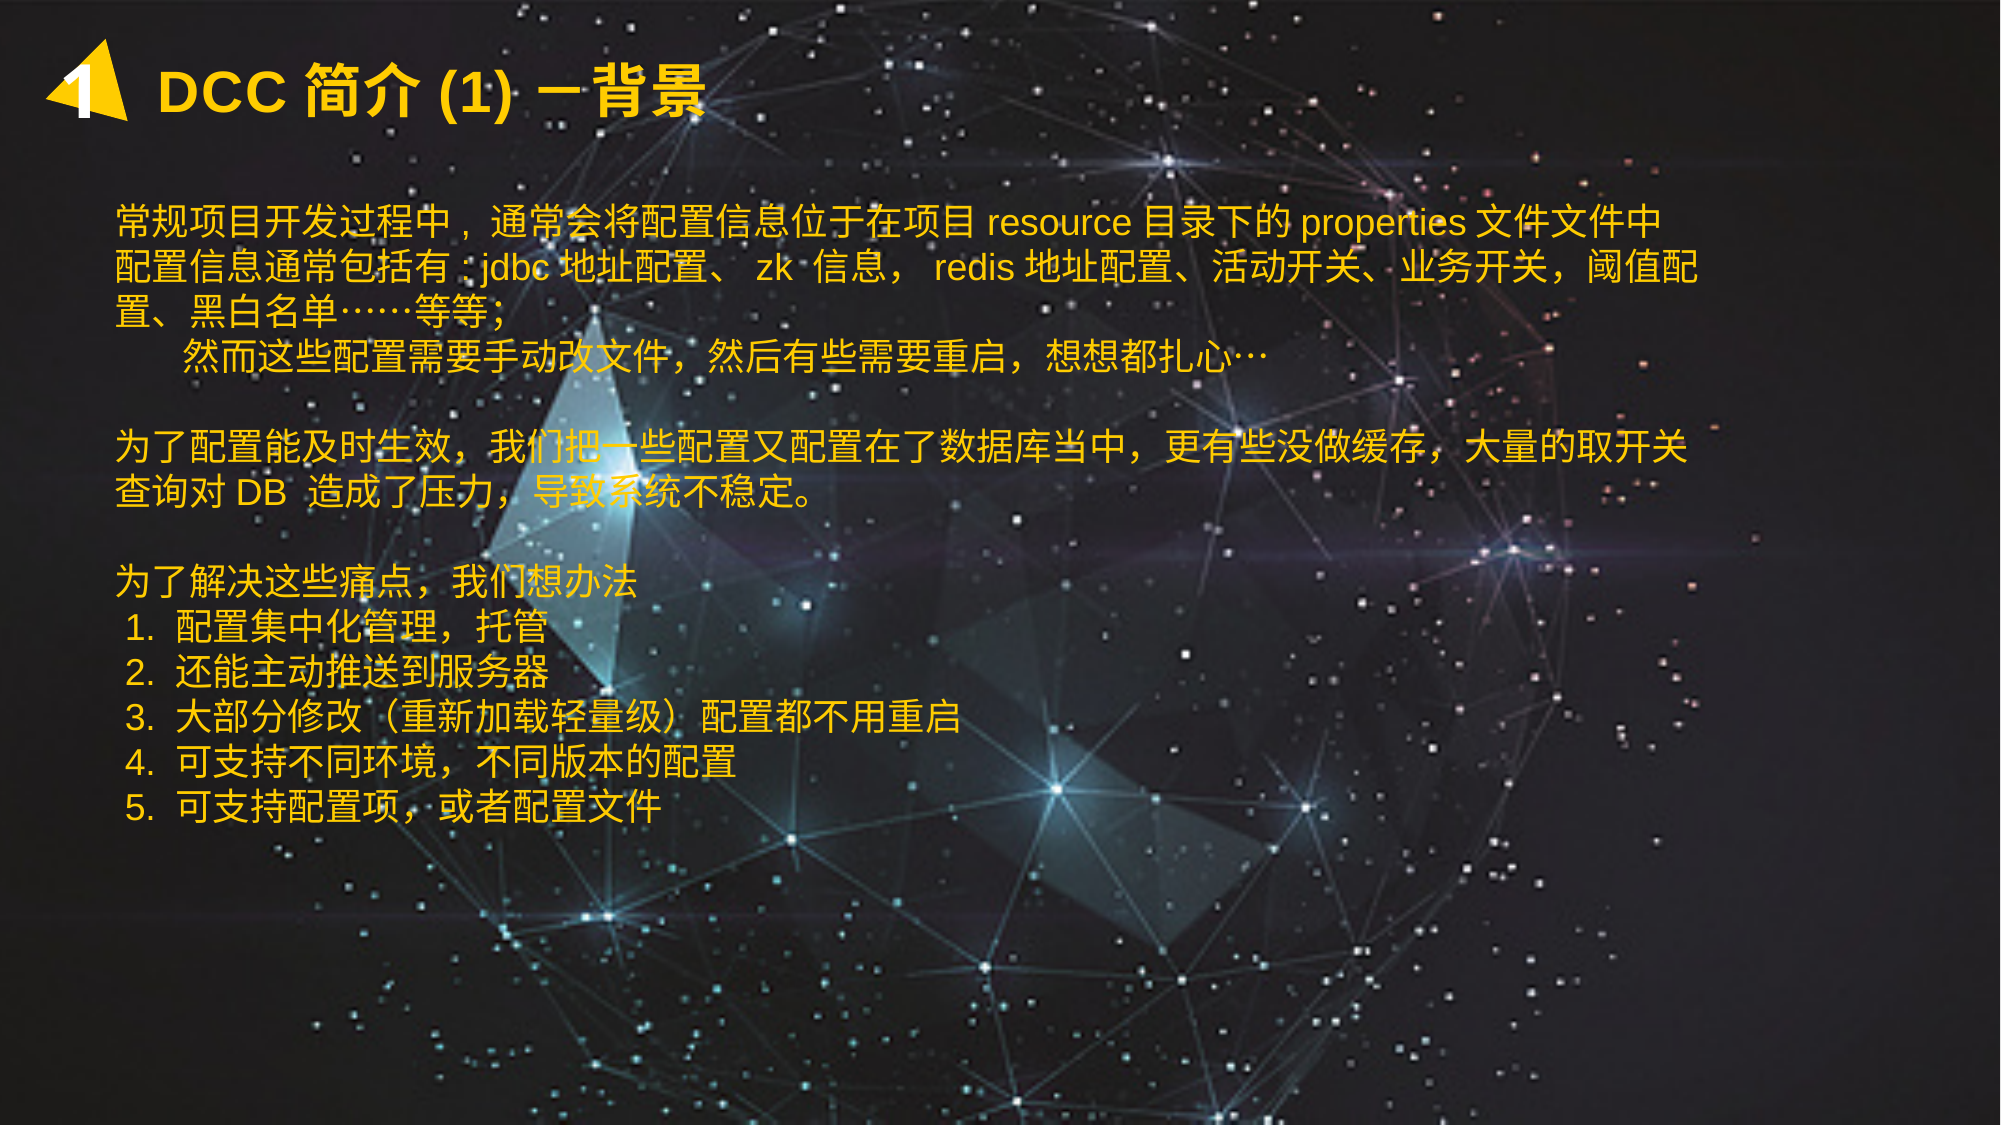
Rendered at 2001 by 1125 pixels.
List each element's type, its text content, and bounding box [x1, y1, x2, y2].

text_box 常规项目开发过程中, 通常会将配置信息位于在项目resource目录下的properties文件文件中 配置信息通常包括有: jdbc地址配置、zk 信息，redis地址配置、活动开关、业务开关，阈值配置、黑白名单……等等； 然而这些配置需要手动改文件，然后有些需要重启，想想都扎心… 为了配置能及时生效，我们把一些配置又配置在了数据库当中，更有些没做缓存，大量的取开关查询对DB 造成了压力，导致系统不稳定。 为了解决这些痛点，我们想办法 1. 配置集中化管理，托管 2. 还能主动推送到服务器 3. 大部分修改（重新加载轻量级）配置都不用重启 4. 可支持不同环境，不同版本的配置 5. 可支持配置项，或者配置文件 [99, 190, 1740, 1125]
picture [0, 0, 2001, 1125]
text_box [118, 81, 130, 123]
text_box 1 [44, 36, 118, 142]
text_box DCC简介(1)－背景 [142, 46, 1111, 132]
